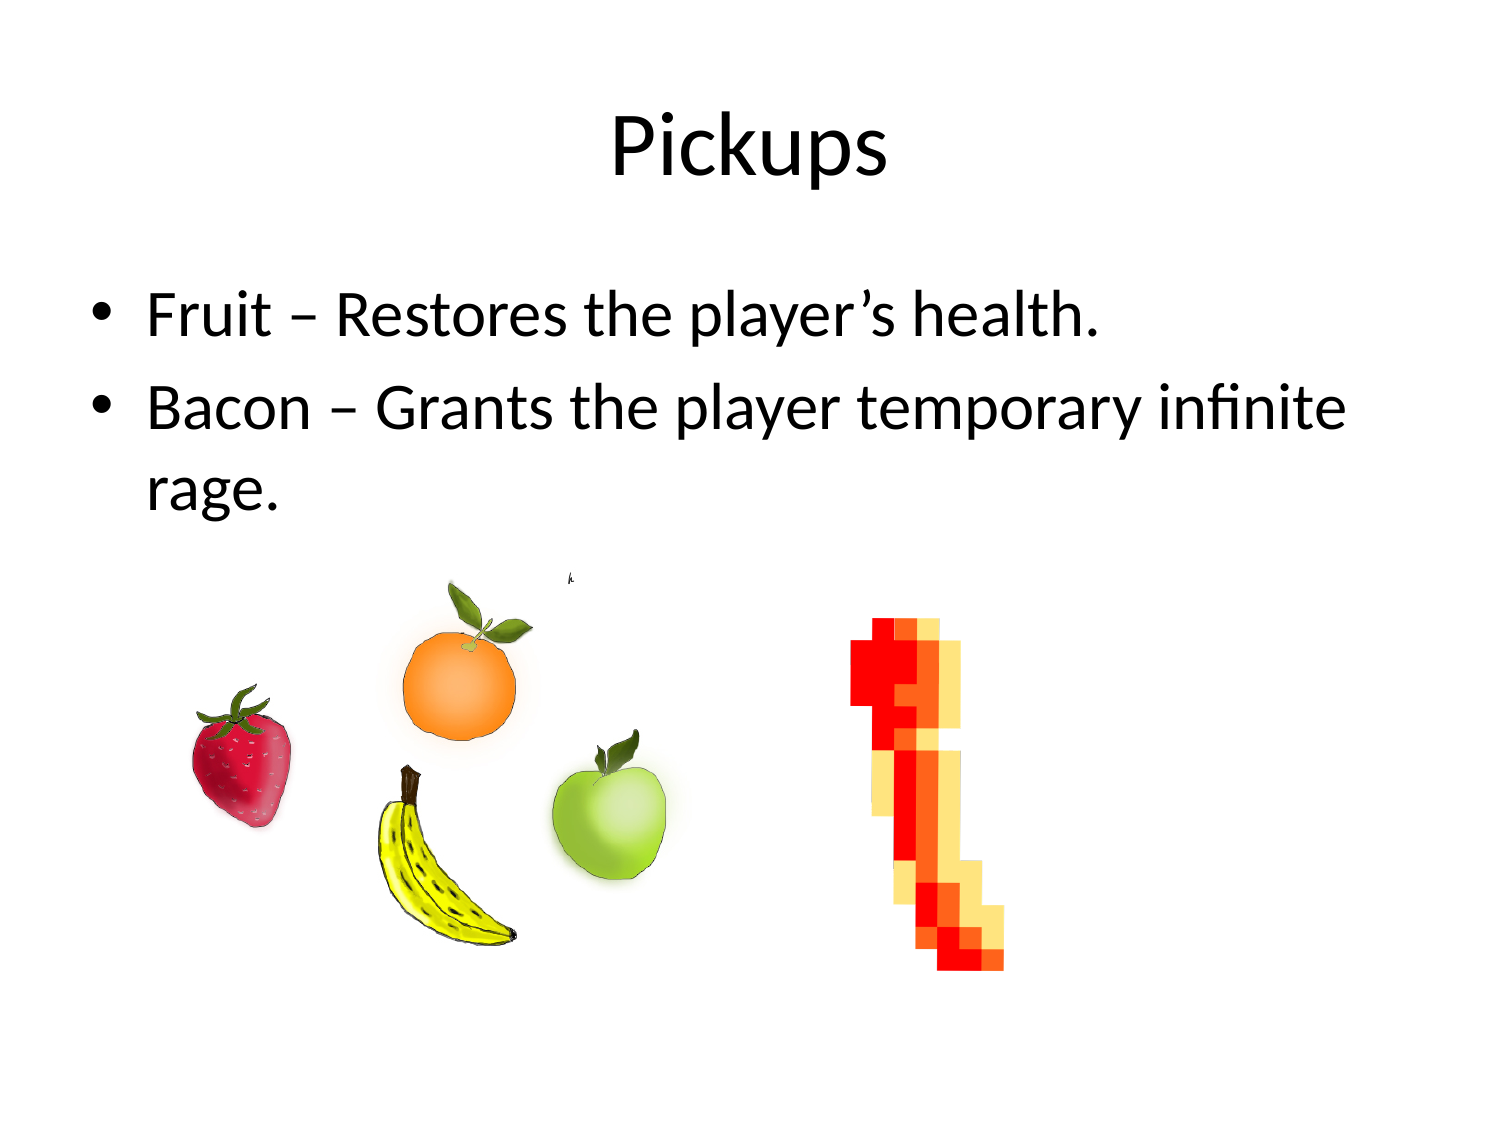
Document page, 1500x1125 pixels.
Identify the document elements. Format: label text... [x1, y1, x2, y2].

list Fruit – Restores the player’s health. Bacon – Grants the player temporary infinite rage. [75, 262, 1425, 1005]
title Pickups [75, 45, 1425, 233]
picture [837, 612, 1013, 986]
picture [74, 537, 738, 1009]
